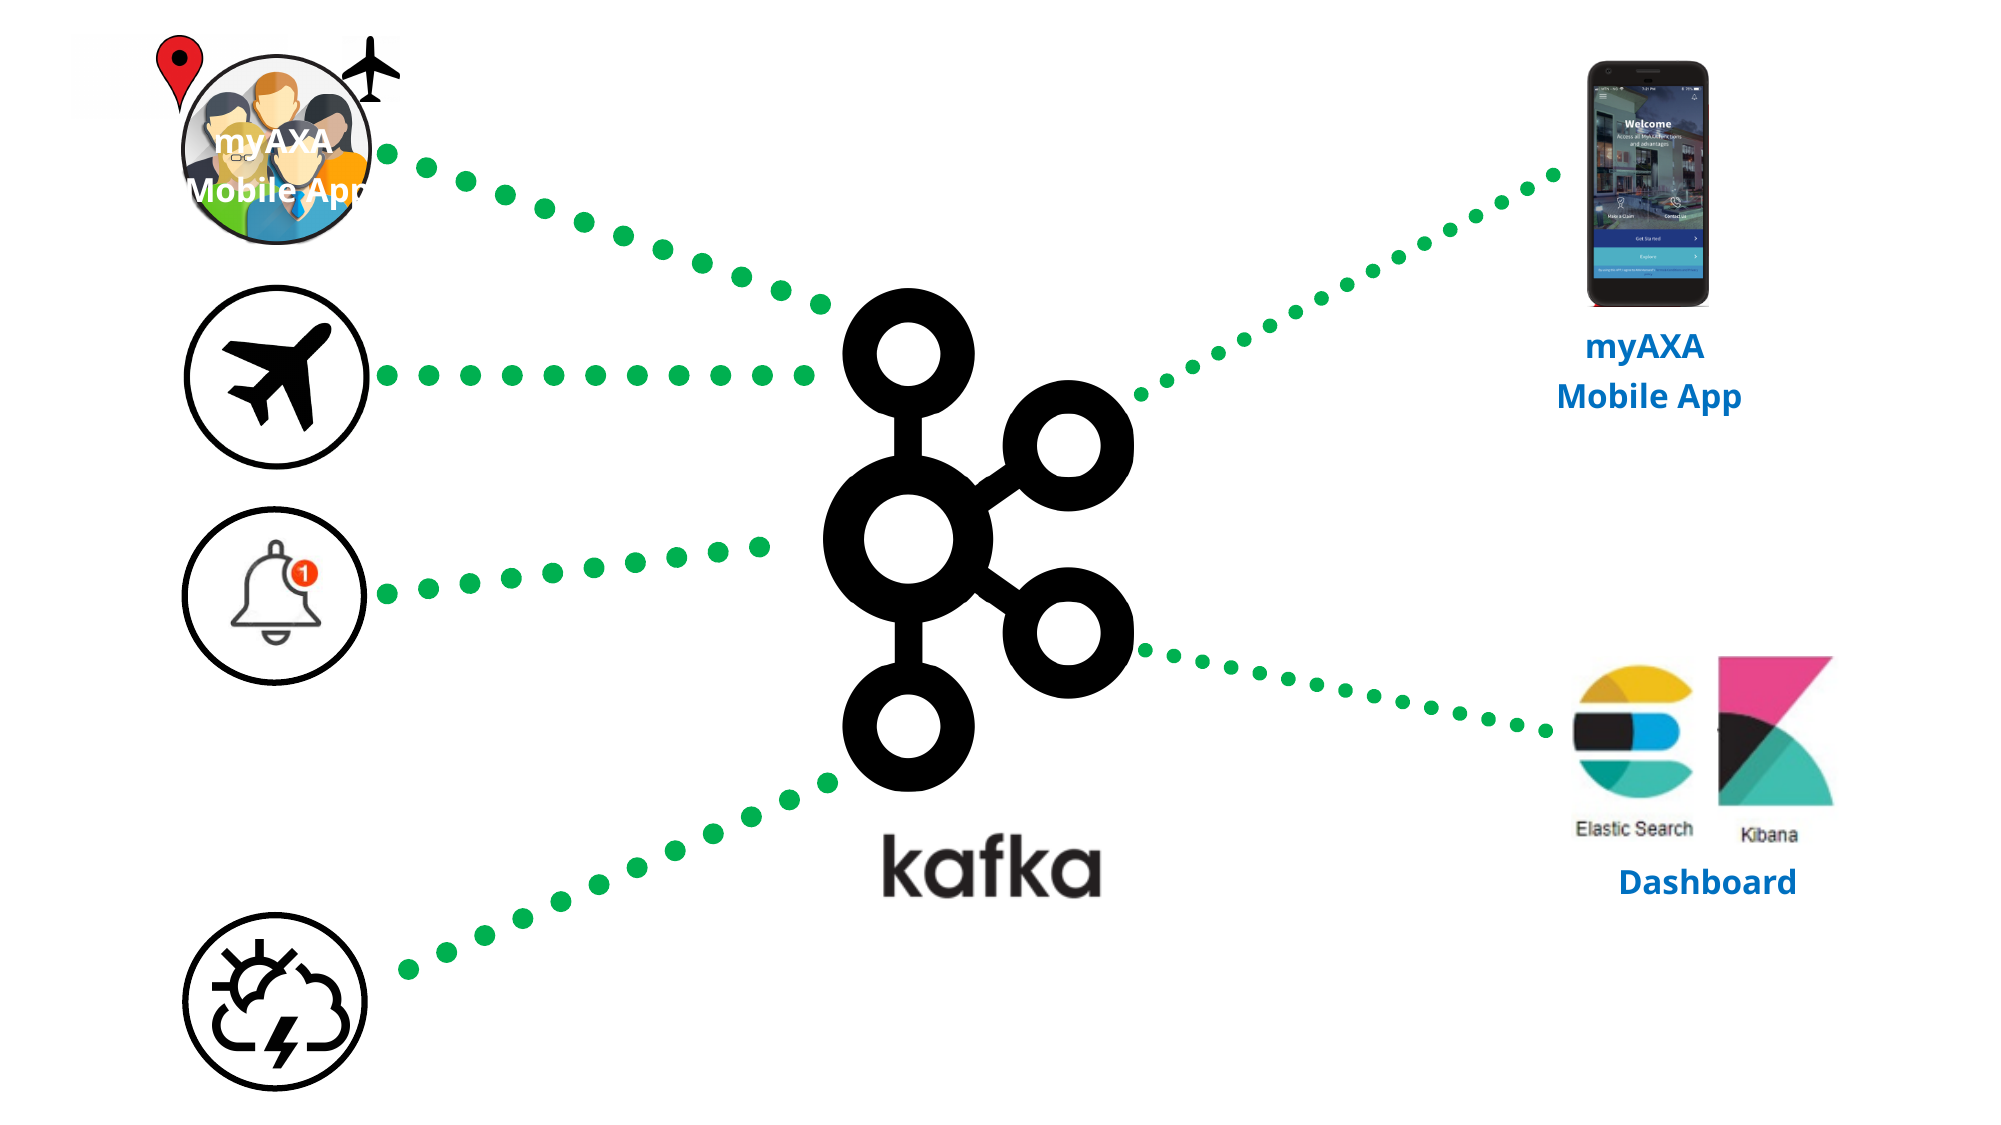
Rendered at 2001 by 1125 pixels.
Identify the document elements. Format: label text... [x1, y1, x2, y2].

picture [173, 274, 380, 480]
picture [879, 827, 1108, 905]
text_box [1145, 650, 1551, 732]
picture [1717, 656, 1842, 852]
picture [823, 288, 1134, 792]
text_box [387, 782, 828, 980]
text_box [183, 508, 365, 684]
picture [1587, 60, 1709, 307]
picture [1571, 656, 1697, 843]
text_box [184, 914, 339, 1065]
picture [212, 939, 350, 1077]
picture [228, 536, 325, 649]
picture [71, 34, 400, 245]
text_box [1141, 174, 1554, 395]
text_box Dashboard [1603, 853, 1813, 909]
text_box [228, 1077, 322, 1090]
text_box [387, 153, 828, 307]
text_box [350, 952, 366, 1052]
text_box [387, 541, 801, 594]
text_box myAXA Mobile App [1553, 325, 1746, 413]
